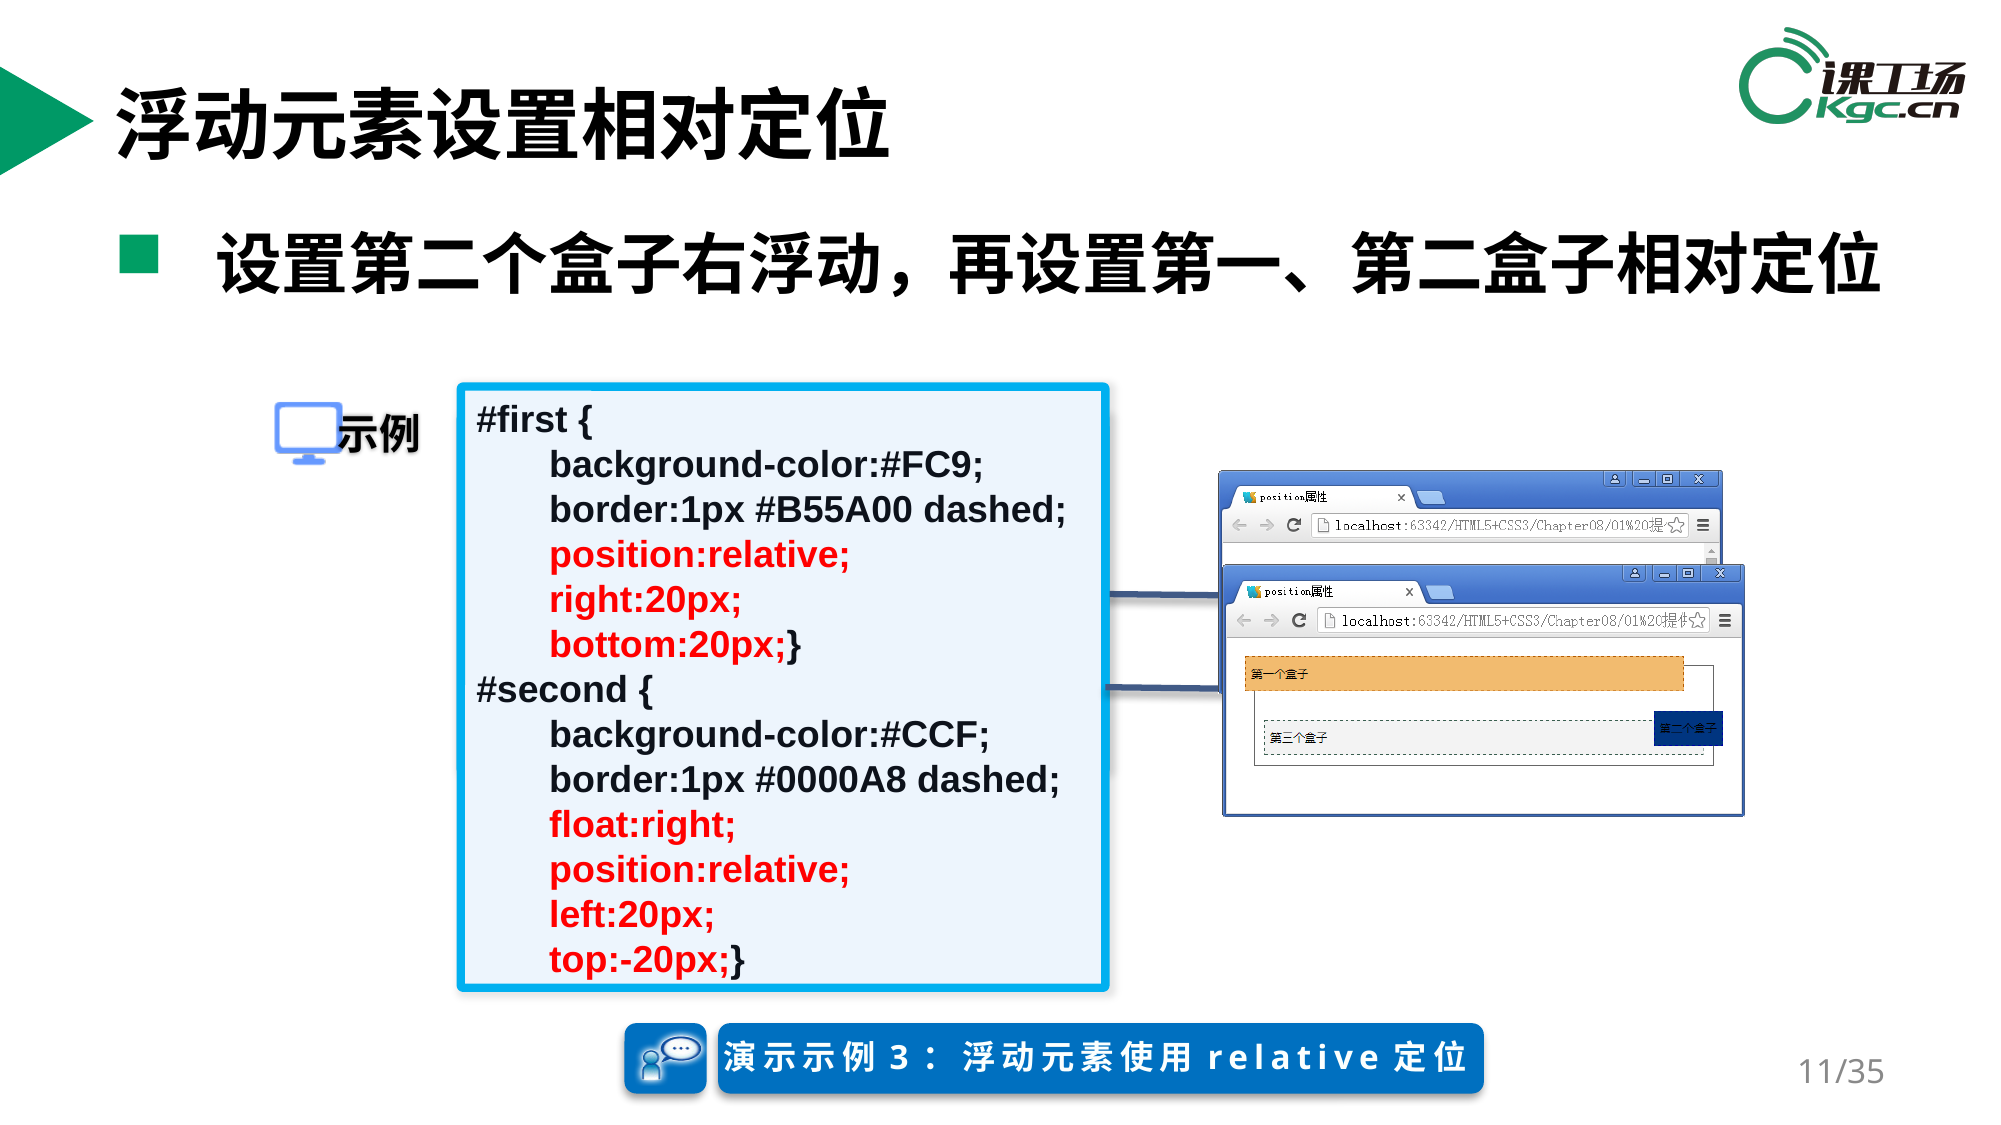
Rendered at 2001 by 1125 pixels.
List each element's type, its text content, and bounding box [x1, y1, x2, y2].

title 浮动元素设置相对定位 [99, 45, 1900, 200]
slide_number /35 [1433, 1042, 1901, 1104]
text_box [624, 1022, 1485, 1094]
picture [1217, 470, 1745, 818]
list 设置第二个盒子右浮动，再设置第一、第二盒子相对定位 [99, 214, 1900, 1005]
picture [1739, 27, 1966, 124]
text_box #first { background-color:#FC9; border:1px #B55A00 dashed; position:relative; right:20px; bottom:20px;} #second { background-color:#CCF; border:1px #0000A8 dashed; float:right; position:relative; left:20px; top:-20px;} [460, 386, 1106, 988]
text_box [273, 398, 437, 467]
